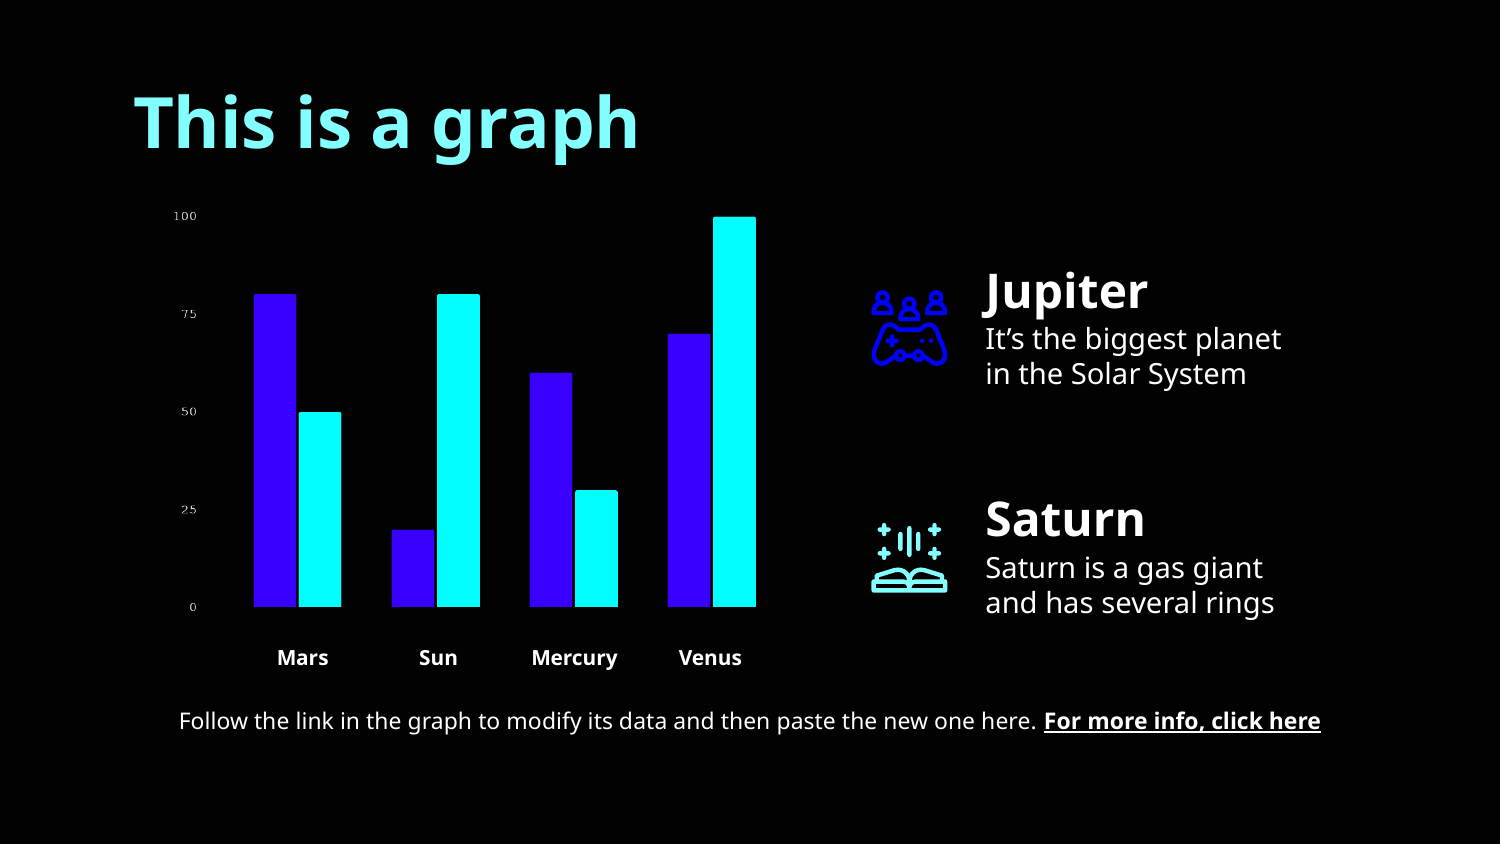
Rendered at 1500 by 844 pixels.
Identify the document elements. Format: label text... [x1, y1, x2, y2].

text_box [871, 522, 948, 593]
text_box Saturn [970, 496, 1318, 539]
text_box Venus [650, 645, 771, 678]
text_box Mars [242, 645, 364, 678]
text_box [871, 289, 948, 367]
title This is a graph [118, 72, 1382, 167]
text_box Mercury [514, 645, 635, 678]
text_box Saturn is a gas giant and has several rings [970, 544, 1318, 624]
text_box Follow the link in the graph to modify its data and then paste the new one here. For more info, click here [127, 699, 1373, 745]
text_box Jupiter [970, 267, 1318, 310]
picture [148, 187, 828, 637]
text_box It’s the biggest planet in the Solar System [970, 315, 1318, 395]
text_box Sun [378, 645, 500, 678]
